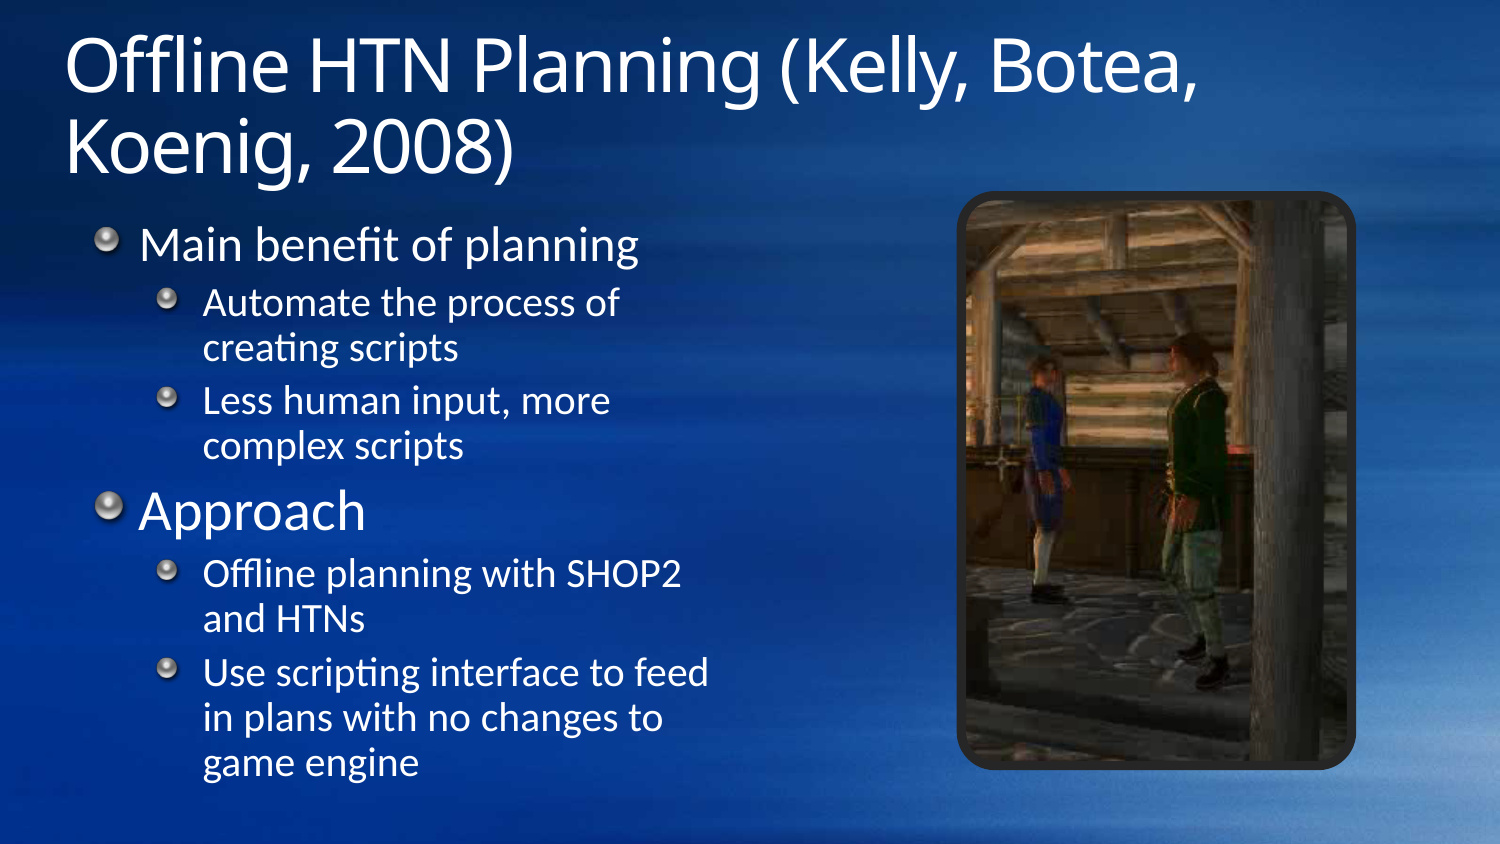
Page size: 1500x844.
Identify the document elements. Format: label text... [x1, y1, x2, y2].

list Main benefit of planning Automate the process of creating scripts Less human input, more complex scripts Approach Offline planning with SHOP2 and HTNs Use scripting interface to feed in plans with no changes to game engine [74, 218, 738, 801]
picture [0, 0, 1500, 844]
title Offline HTN Planning (Kelly, Botea, Koenig, 2008) [63, 28, 1438, 110]
